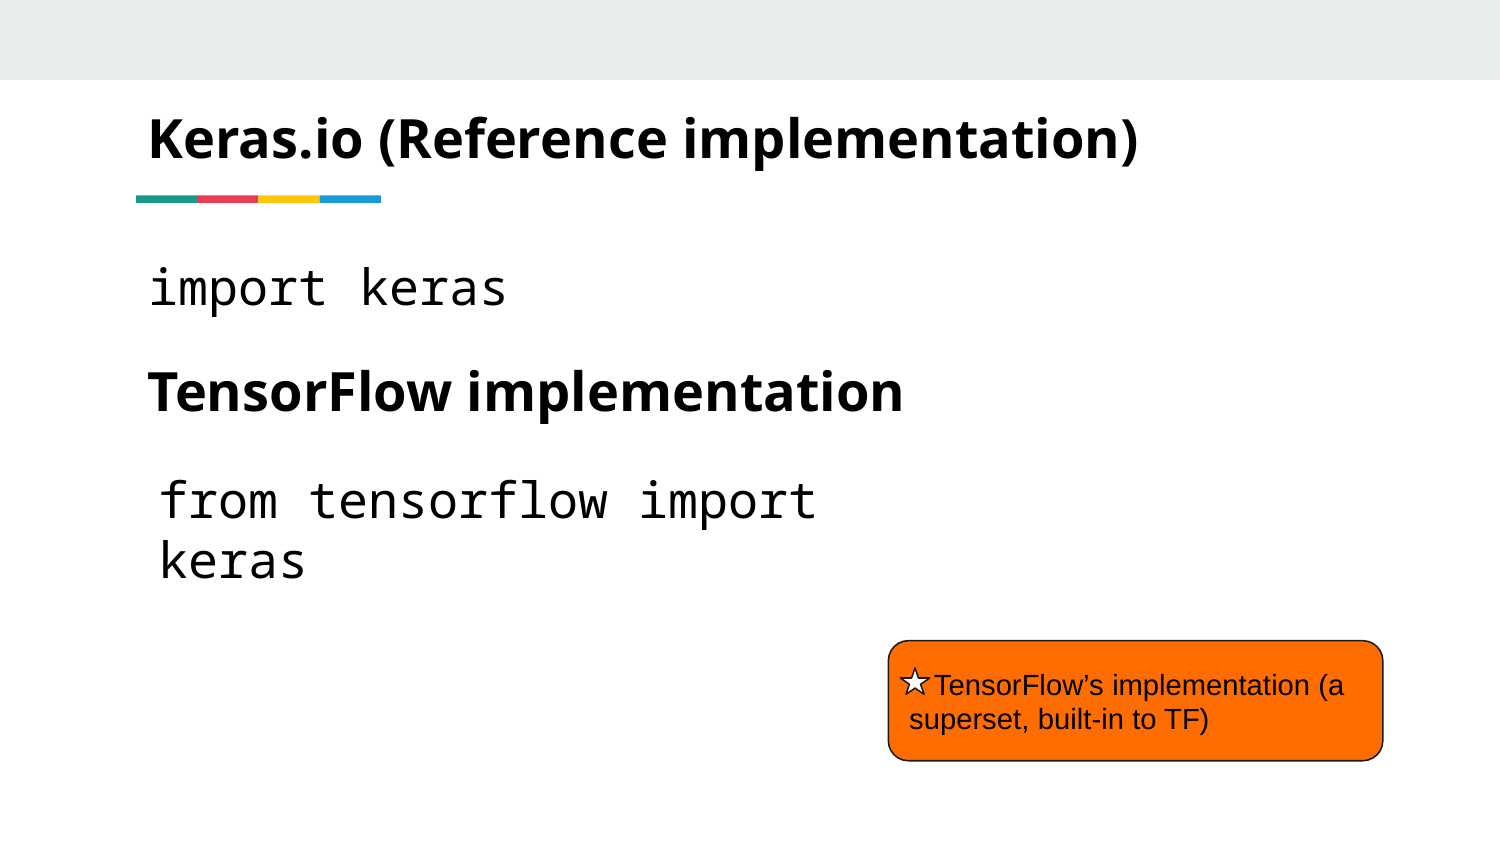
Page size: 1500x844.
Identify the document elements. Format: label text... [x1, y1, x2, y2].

title Keras.io (Reference implementation) [132, 89, 1394, 178]
text_box from tensorflow import keras [143, 453, 956, 574]
text_box import keras [133, 240, 690, 341]
title TensorFlow implementation [132, 341, 1500, 462]
text_box [900, 667, 930, 695]
text_box TensorFlow’s implementation (a superset, built-in to TF) [888, 640, 1383, 761]
